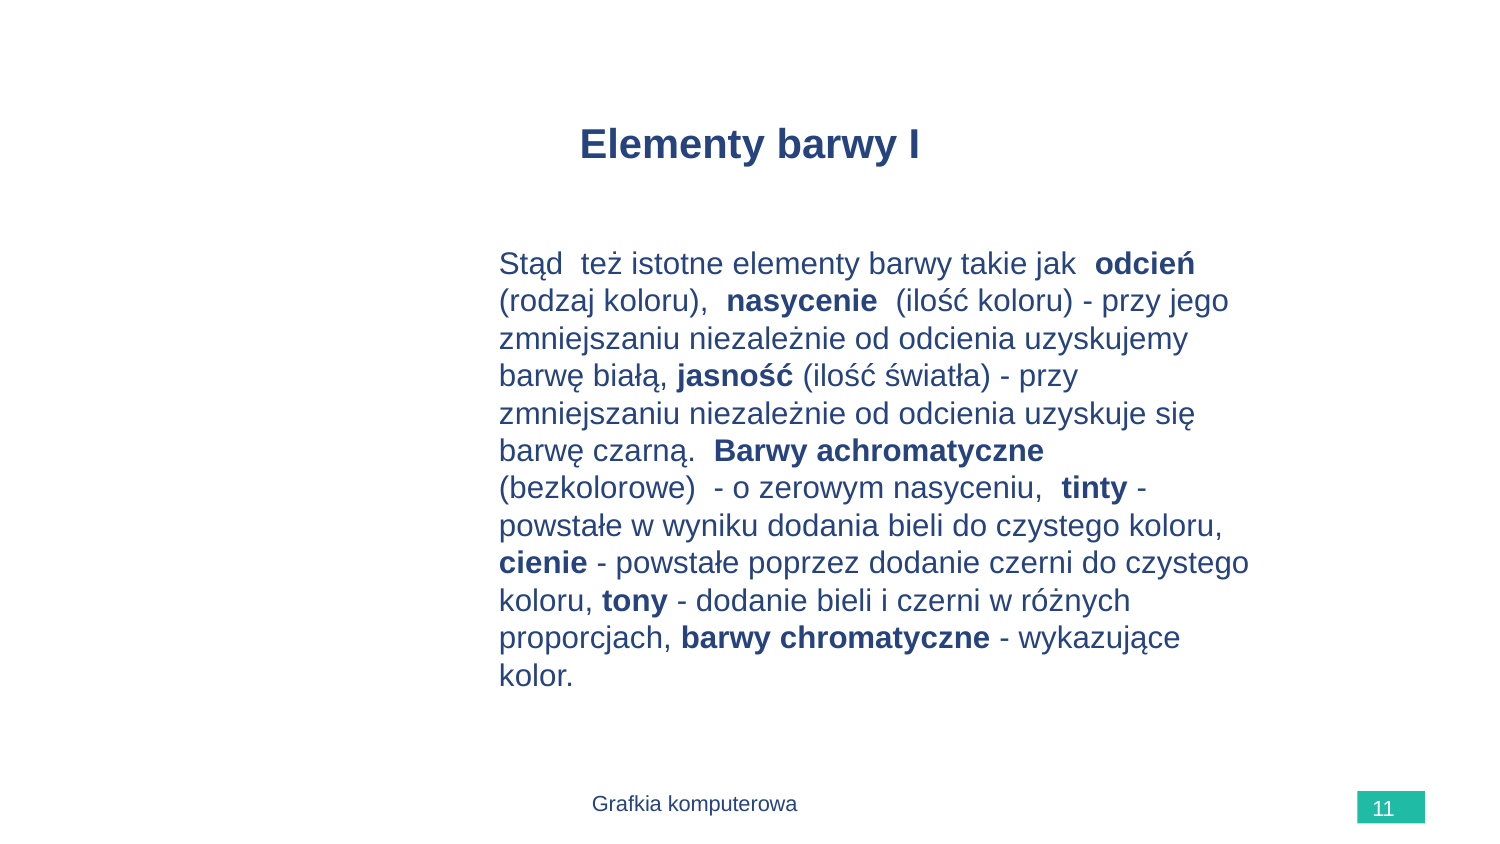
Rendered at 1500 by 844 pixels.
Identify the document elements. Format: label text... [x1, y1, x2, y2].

text_box Stąd też istotne elementy barwy takie jak odcień (rodzaj koloru), nasycenie (ilość koloru) - przy jego zmniejszaniu niezależnie od odcienia uzyskujemy barwę białą, jasność (ilość światła) - przy zmniejszaniu niezależnie od odcienia uzyskuje się barwę czarną. Barwy achromatyczne (bezkolorowe) - o zerowym nasyceniu, tinty - powstałe w wyniku dodania bieli do czystego koloru, cienie - powstałe poprzez dodanie czerni do czystego koloru, tony - dodanie bieli i czerni w różnych proporcjach, barwy chromatyczne - wykazujące kolor. [484, 235, 1273, 700]
slide_number 11 [1357, 791, 1425, 824]
title Elementy barwy I [75, 33, 1425, 175]
footer Grafkia komputerowa [275, 782, 1115, 827]
